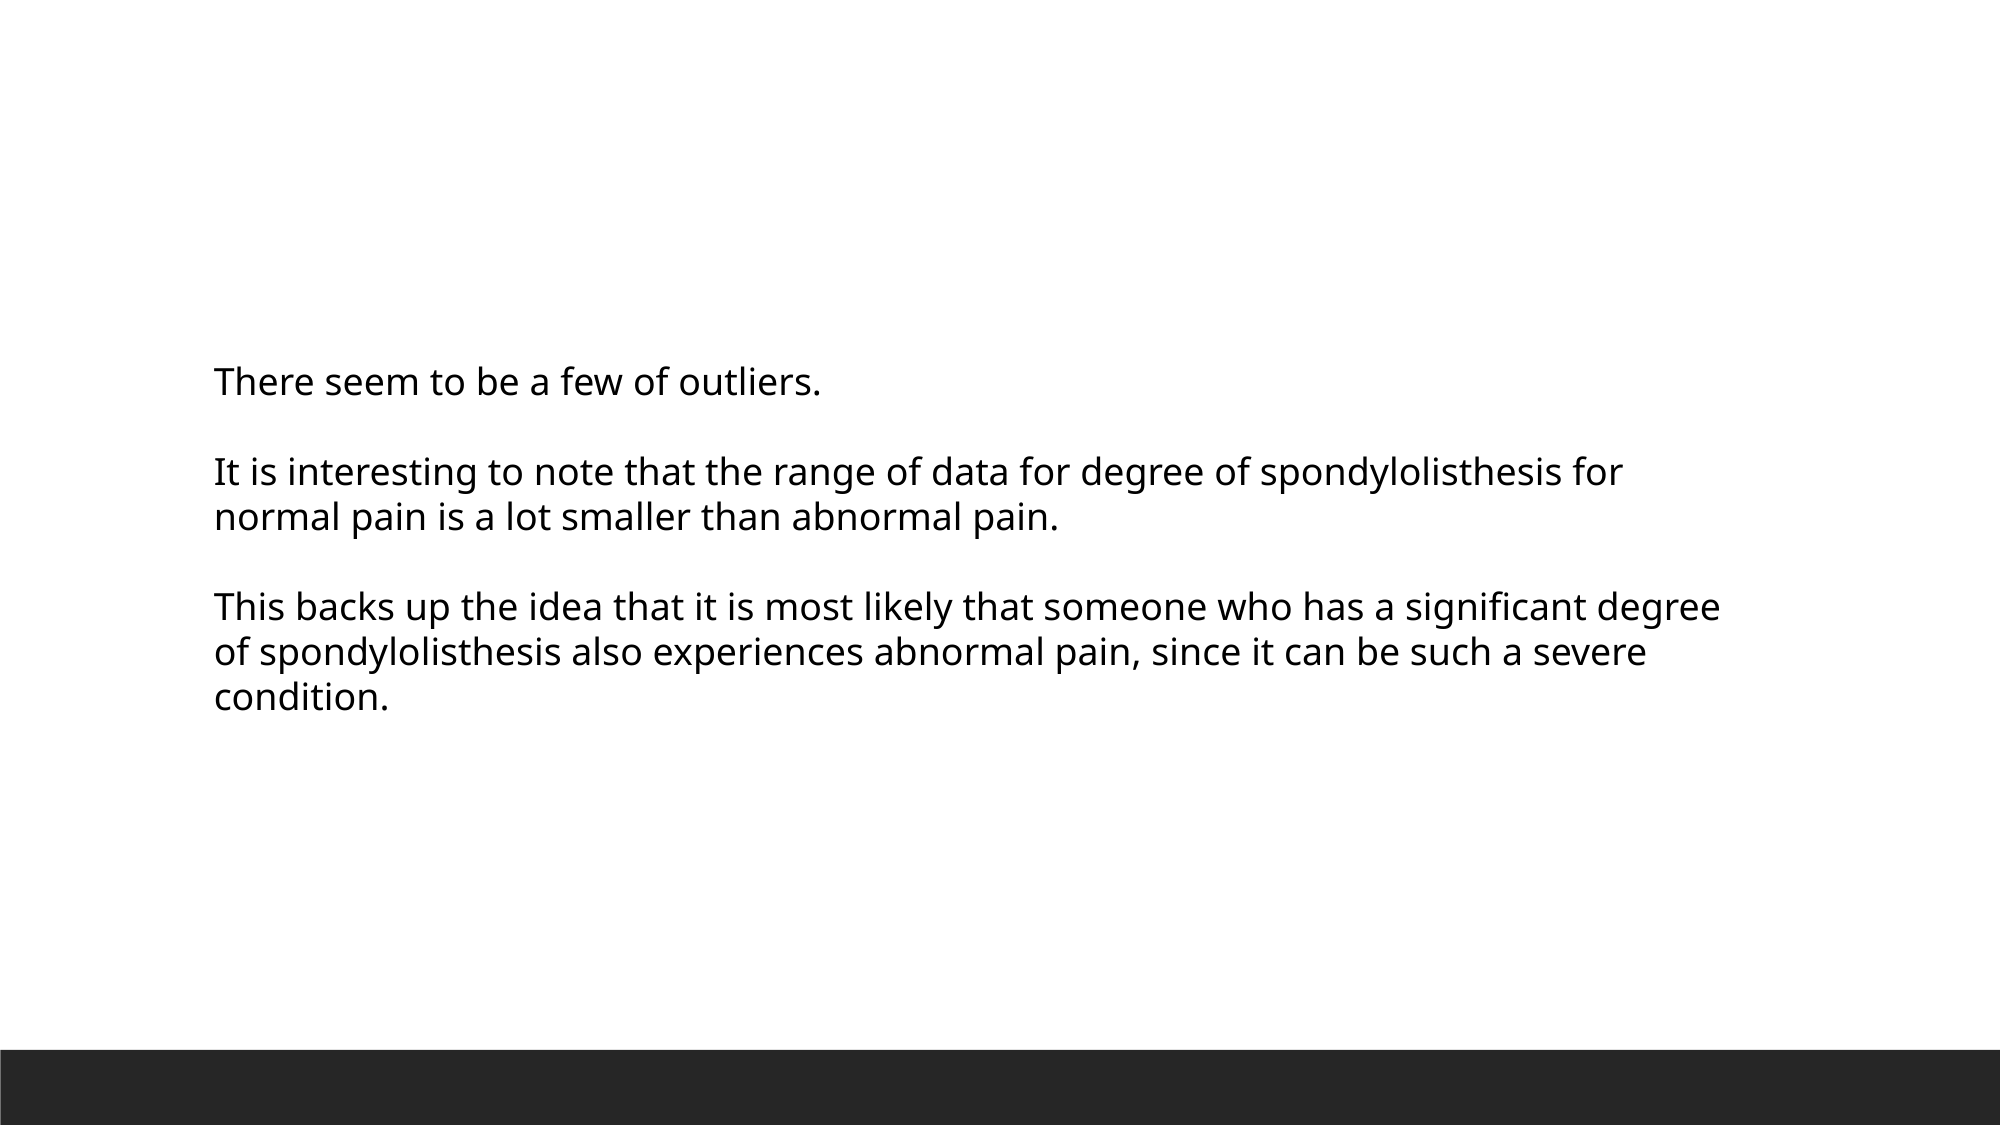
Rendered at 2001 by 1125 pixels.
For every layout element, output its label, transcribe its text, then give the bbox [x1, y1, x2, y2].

text_box There seem to be a few of outliers. It is interesting to note that the range of data for degree of spondylolisthesis for normal pain is a lot smaller than abnormal pain. This backs up the idea that it is most likely that someone who has a significant degree of spondylolisthesis also experiences abnormal pain, since it can be such a severe condition. [199, 350, 1746, 816]
